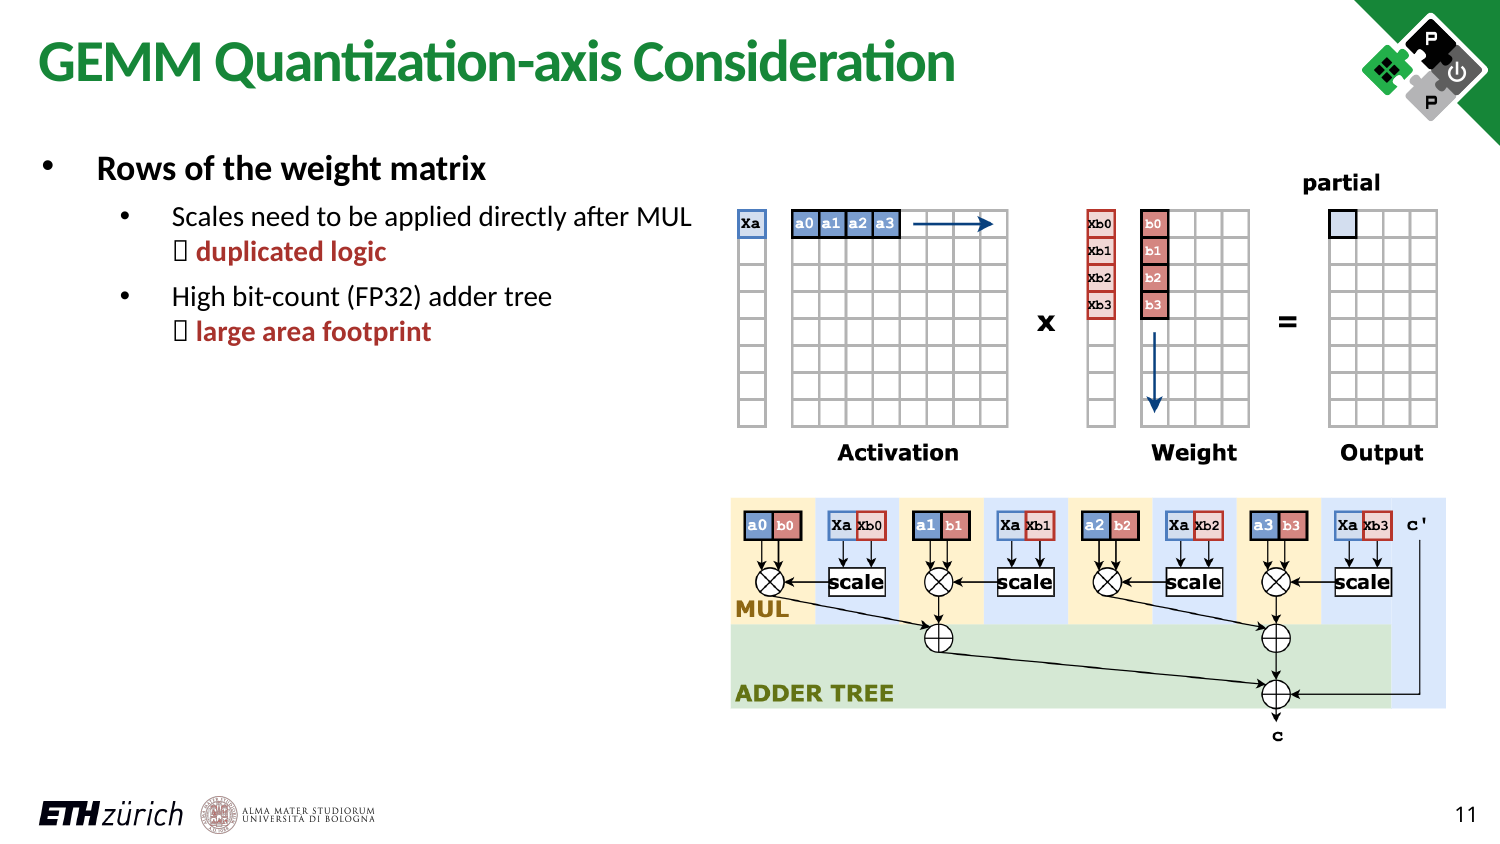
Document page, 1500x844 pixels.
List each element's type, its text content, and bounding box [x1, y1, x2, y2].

picture [38, 801, 183, 826]
picture [199, 796, 239, 835]
picture [729, 495, 1446, 763]
slide_number 11 [1420, 799, 1491, 837]
title GEMM Quantization-axis Consideration [38, 22, 1352, 103]
picture [1361, 18, 1483, 122]
picture [737, 155, 1438, 479]
list Rows of the weight matrix Scales need to be applied directly after MUL  duplicated logic High bit-count (FP32) adder tree  large area footprint [21, 138, 696, 783]
picture [242, 805, 375, 822]
